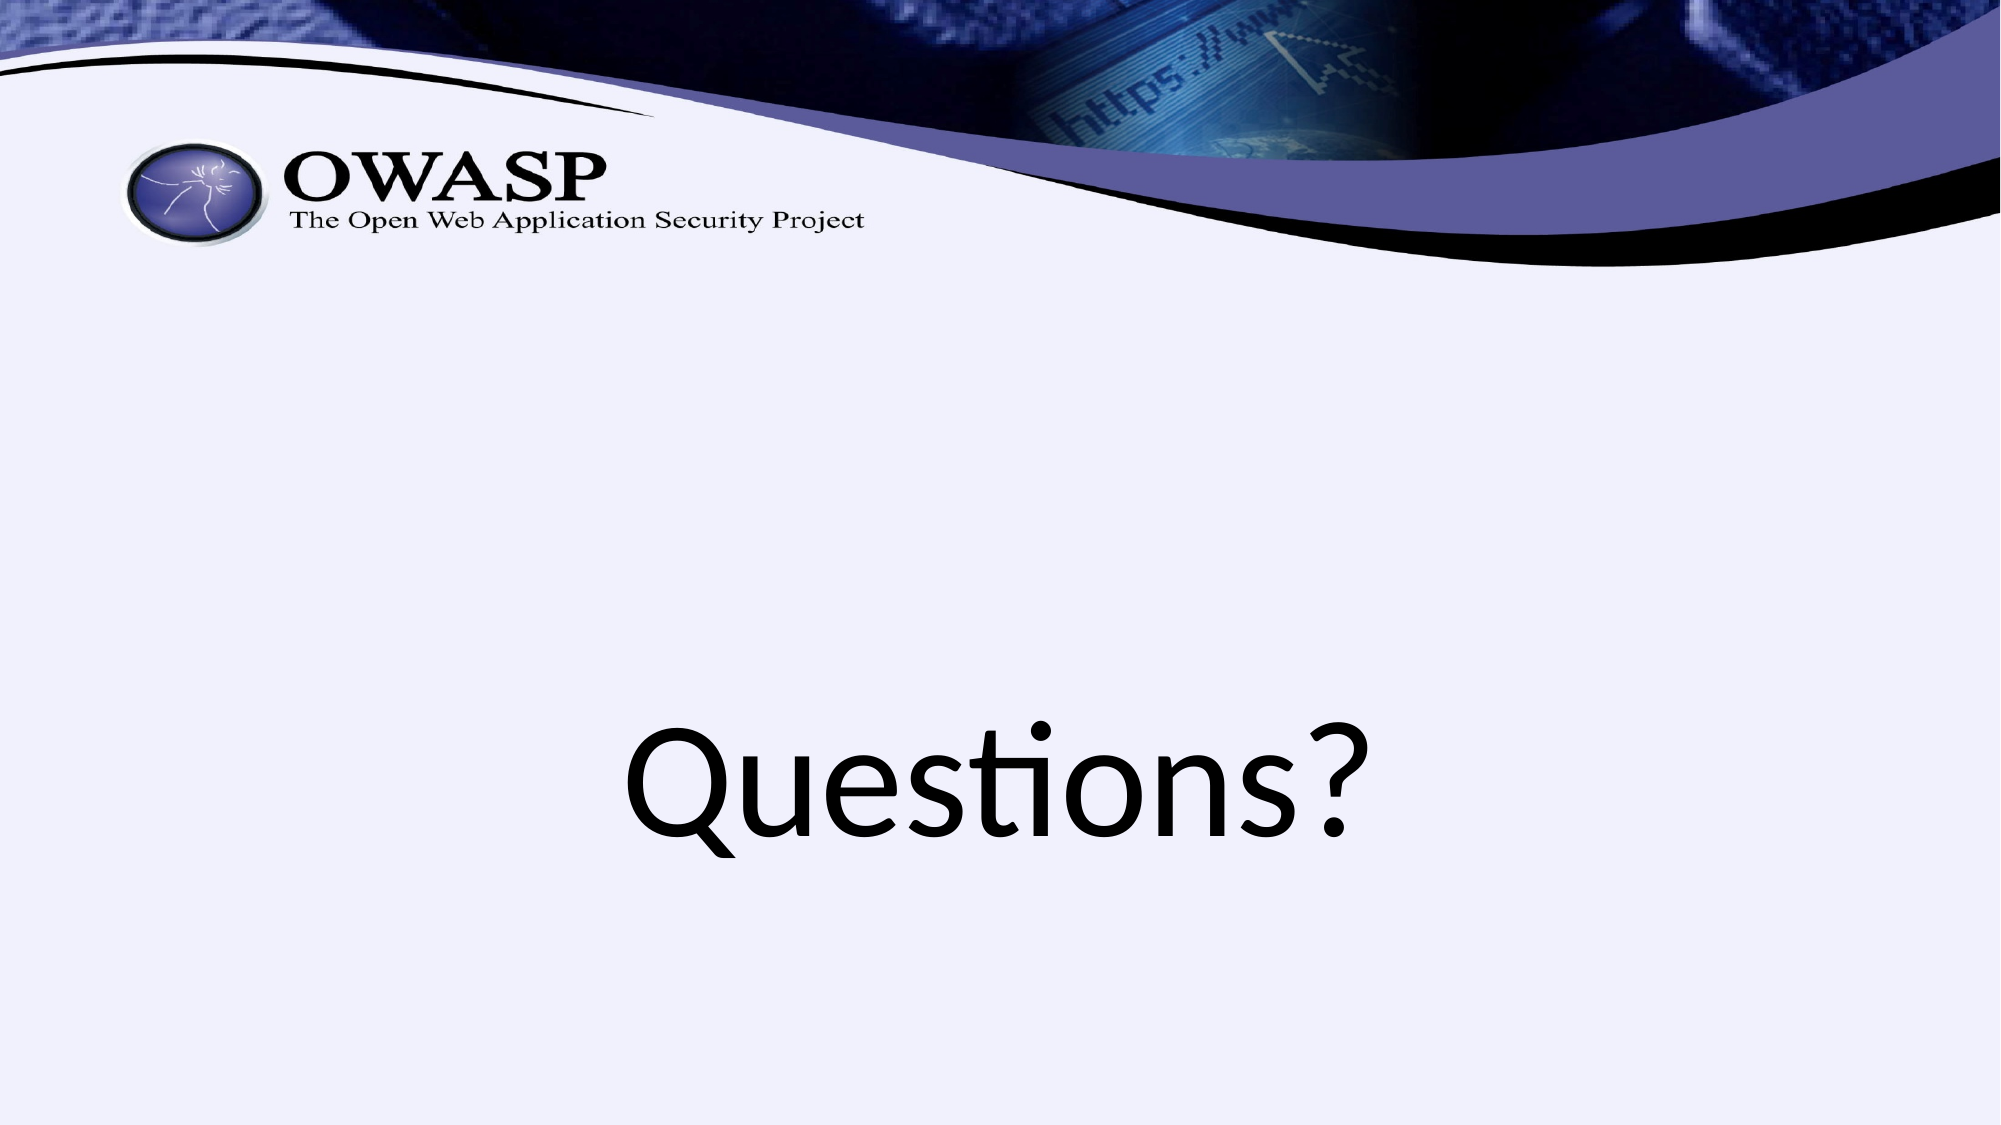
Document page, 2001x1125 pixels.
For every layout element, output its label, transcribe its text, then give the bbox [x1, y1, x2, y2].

list Questions? [99, 262, 1900, 1005]
picture [0, 0, 2001, 1125]
